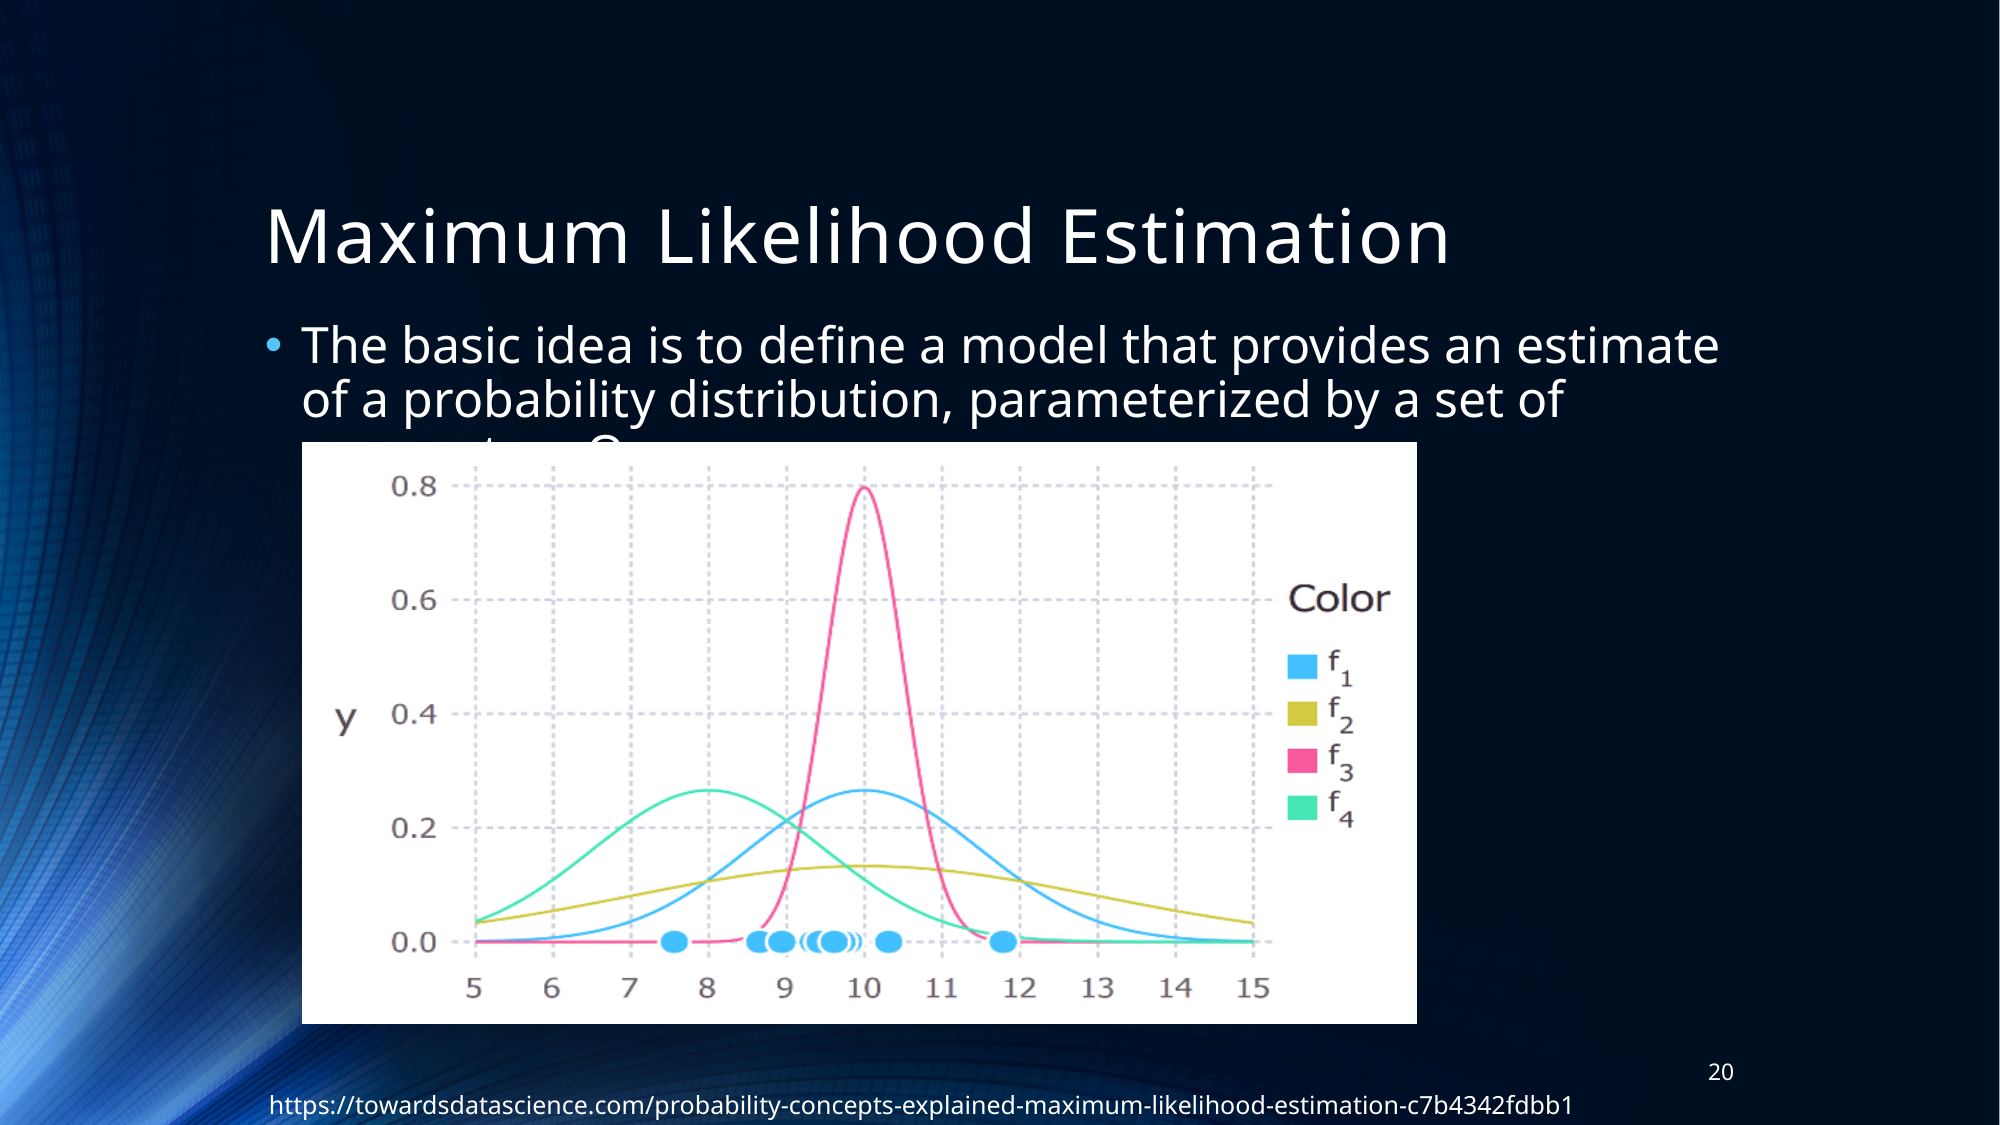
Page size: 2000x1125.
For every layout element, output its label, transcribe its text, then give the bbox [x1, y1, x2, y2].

list The basic idea is to define a model that provides an estimate of a probability distribution, parameterized by a set of parameters Ѳ [249, 312, 1749, 1069]
title Maximum Likelihood Estimation [249, 62, 1750, 288]
text_box https://towardsdatascience.com/probability-concepts-explained-maximum-likelihood-estimation-c7b4342fdbb1 [254, 1082, 1750, 1125]
picture [302, 442, 1417, 1024]
picture [0, 0, 2000, 1125]
slide_number 20 [1612, 1050, 1750, 1096]
